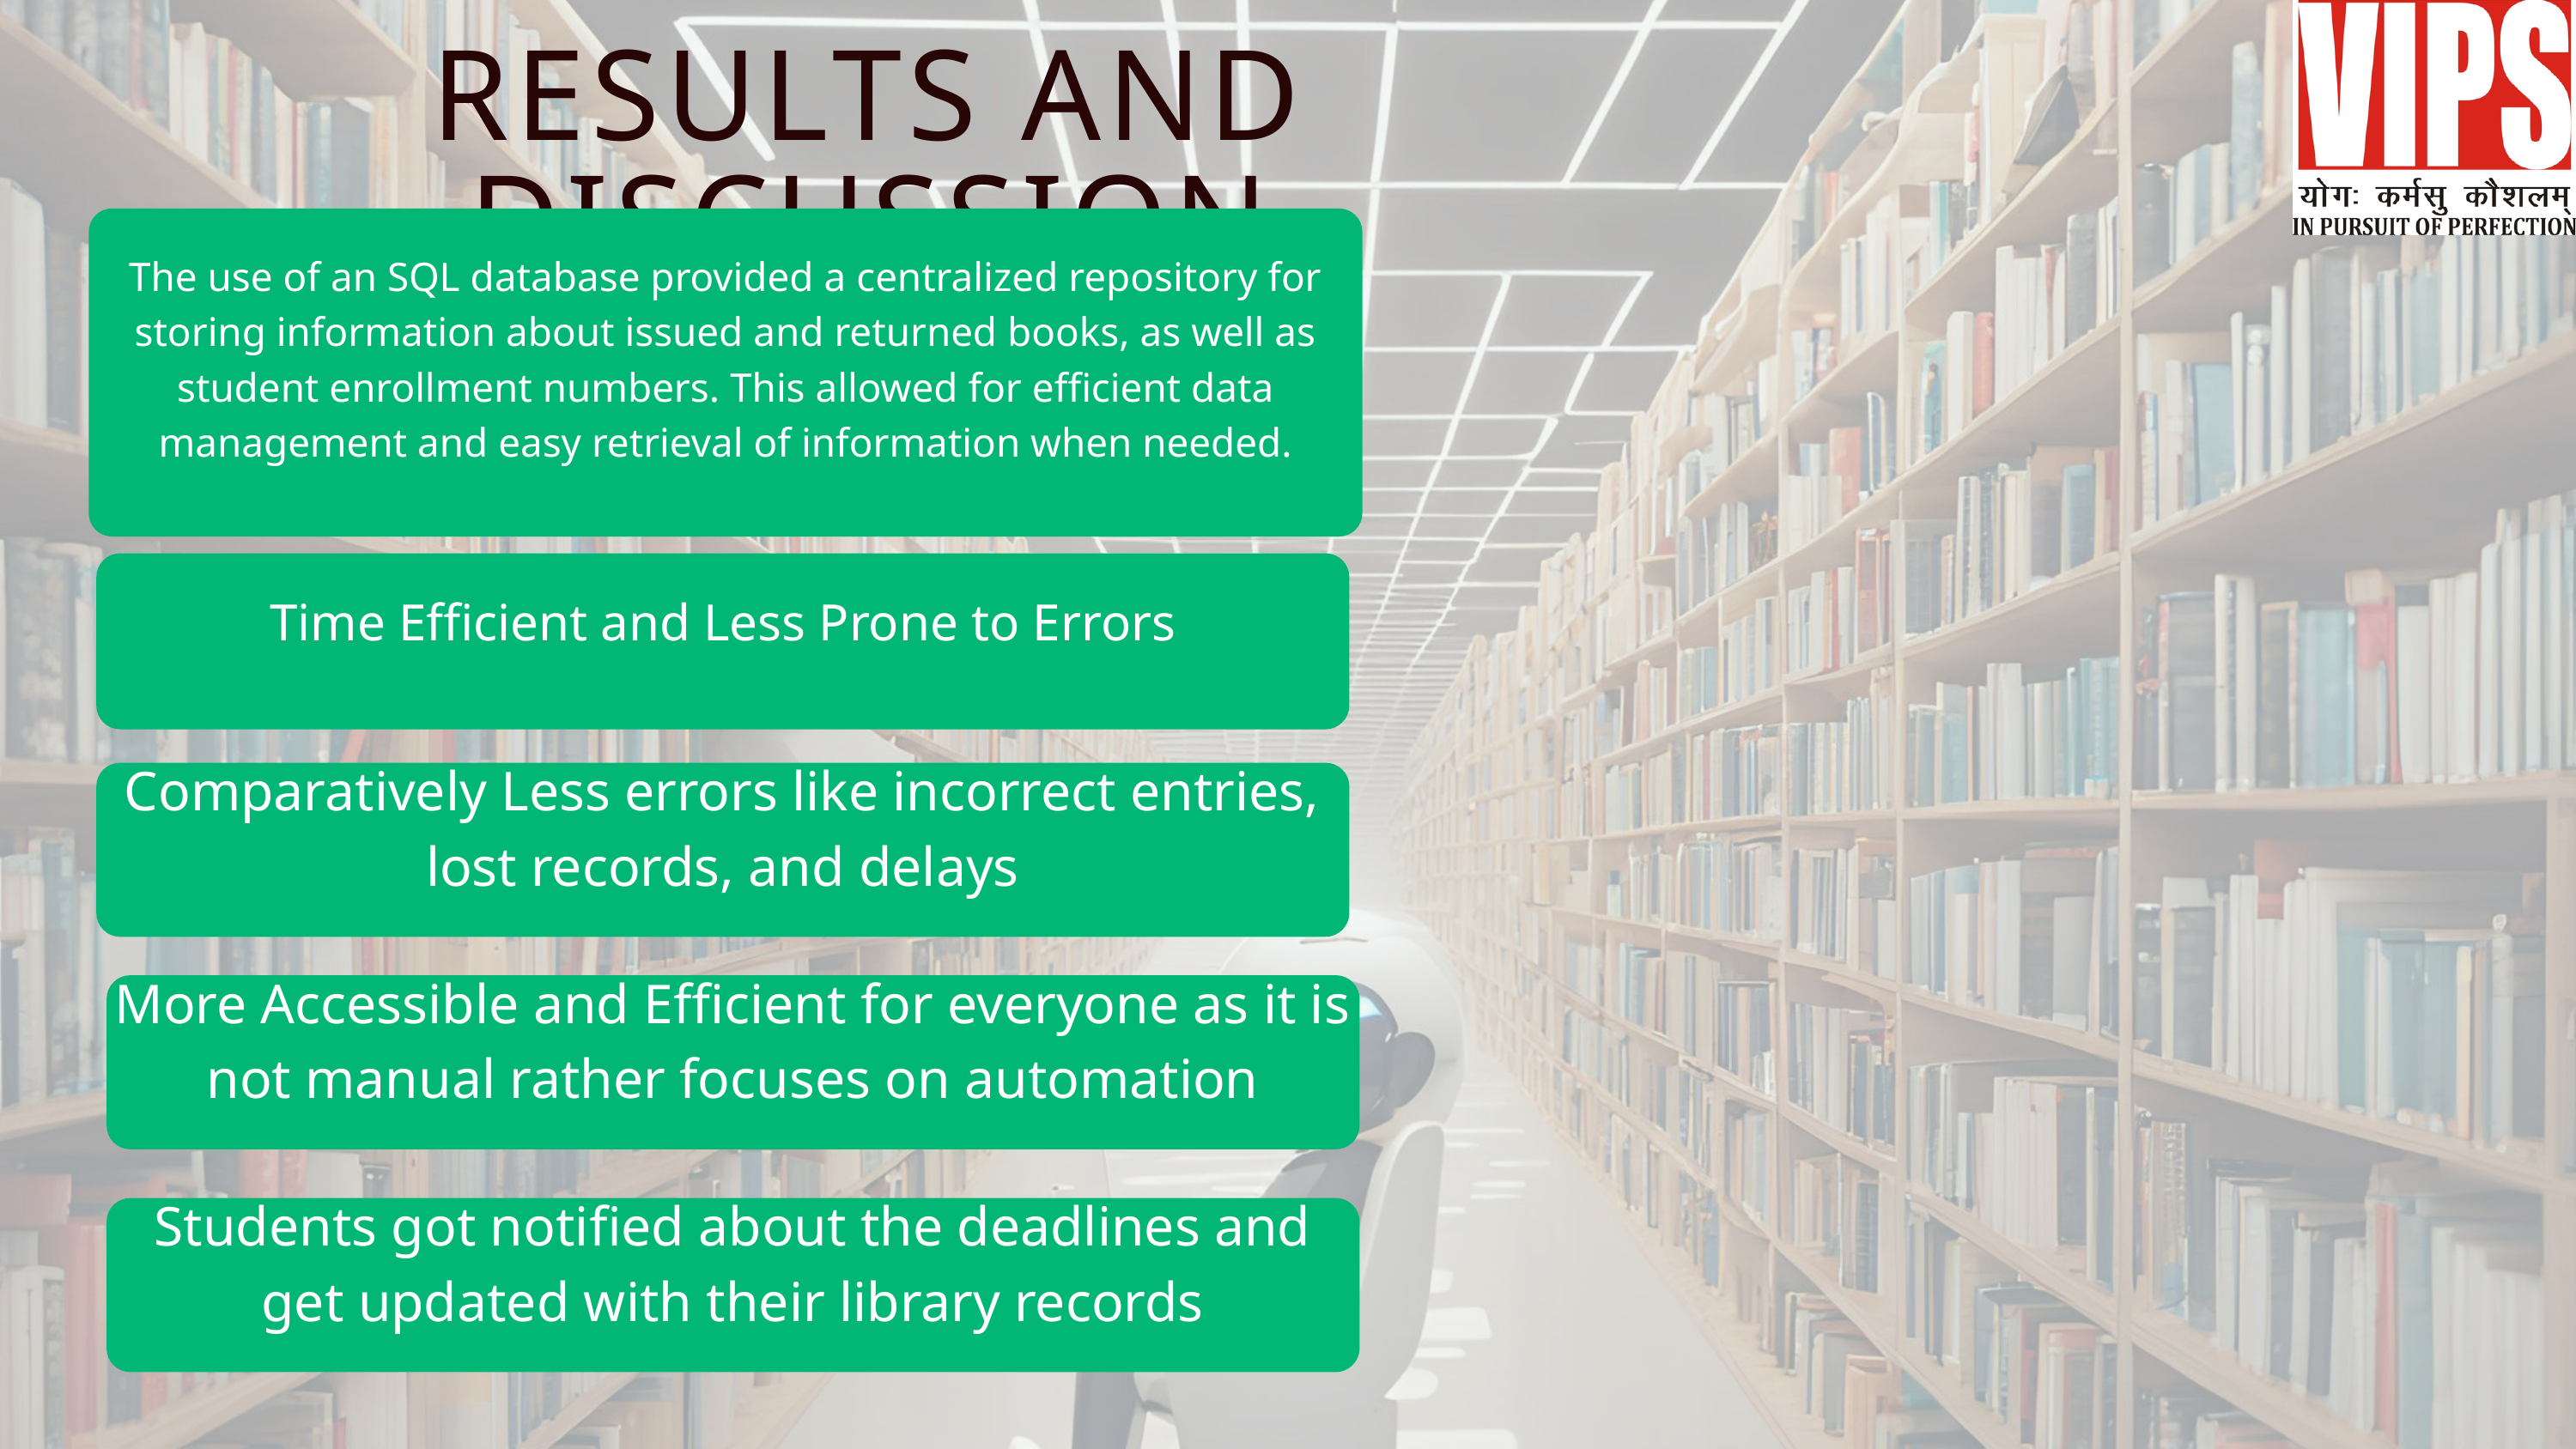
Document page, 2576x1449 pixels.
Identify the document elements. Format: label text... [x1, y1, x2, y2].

text_box [2293, 0, 2576, 235]
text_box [88, 208, 1363, 537]
text_box [0, 0, 2576, 1449]
text_box RESULTS AND DISCUSSION [202, 40, 1537, 291]
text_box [106, 974, 1360, 1150]
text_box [106, 1197, 1360, 1373]
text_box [95, 553, 1350, 730]
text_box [95, 762, 1350, 937]
